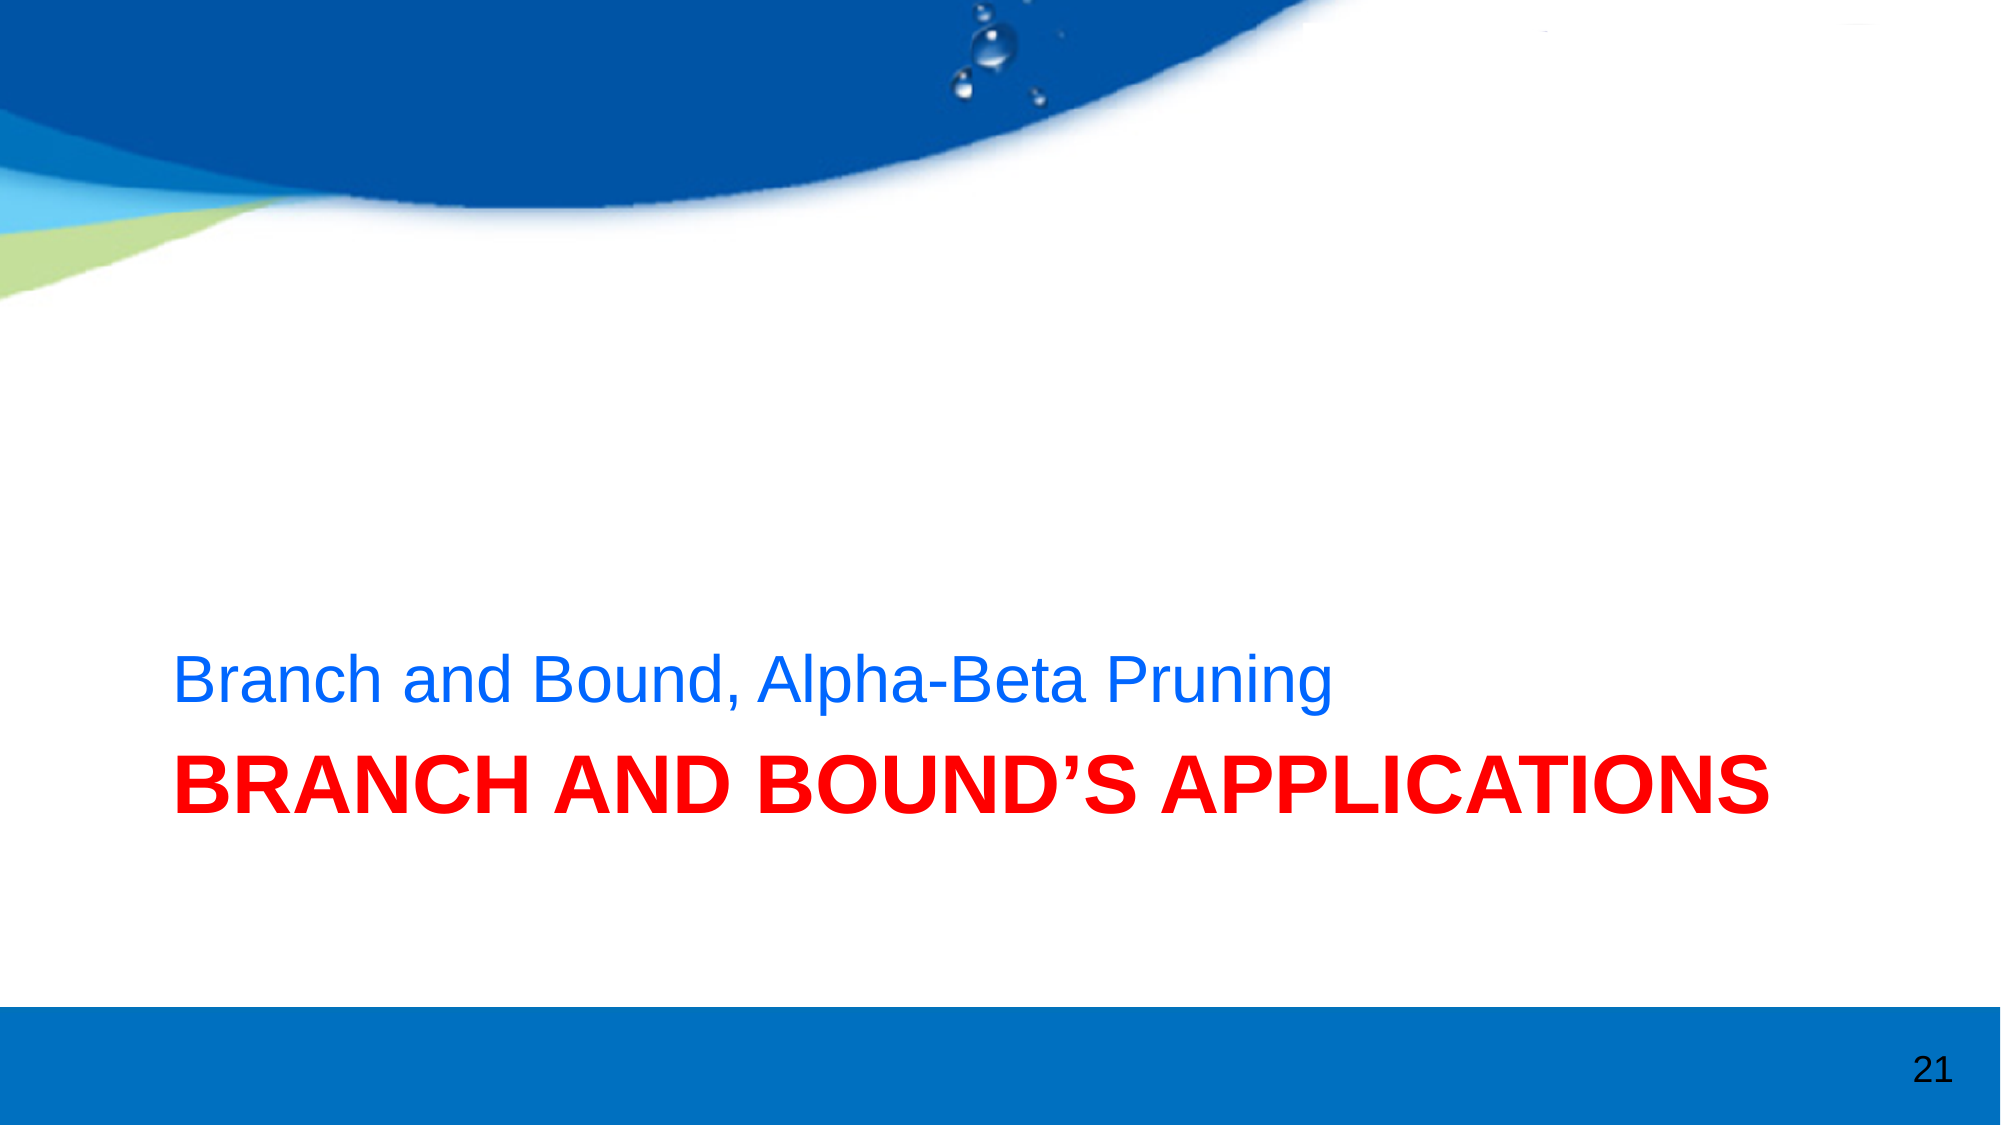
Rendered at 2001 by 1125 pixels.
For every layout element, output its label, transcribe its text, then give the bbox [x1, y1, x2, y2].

picture [0, 0, 2001, 1125]
title Branch and Bound’s Applications [157, 723, 1858, 947]
list Branch and Bound, Alpha-Beta Pruning [157, 476, 1858, 723]
